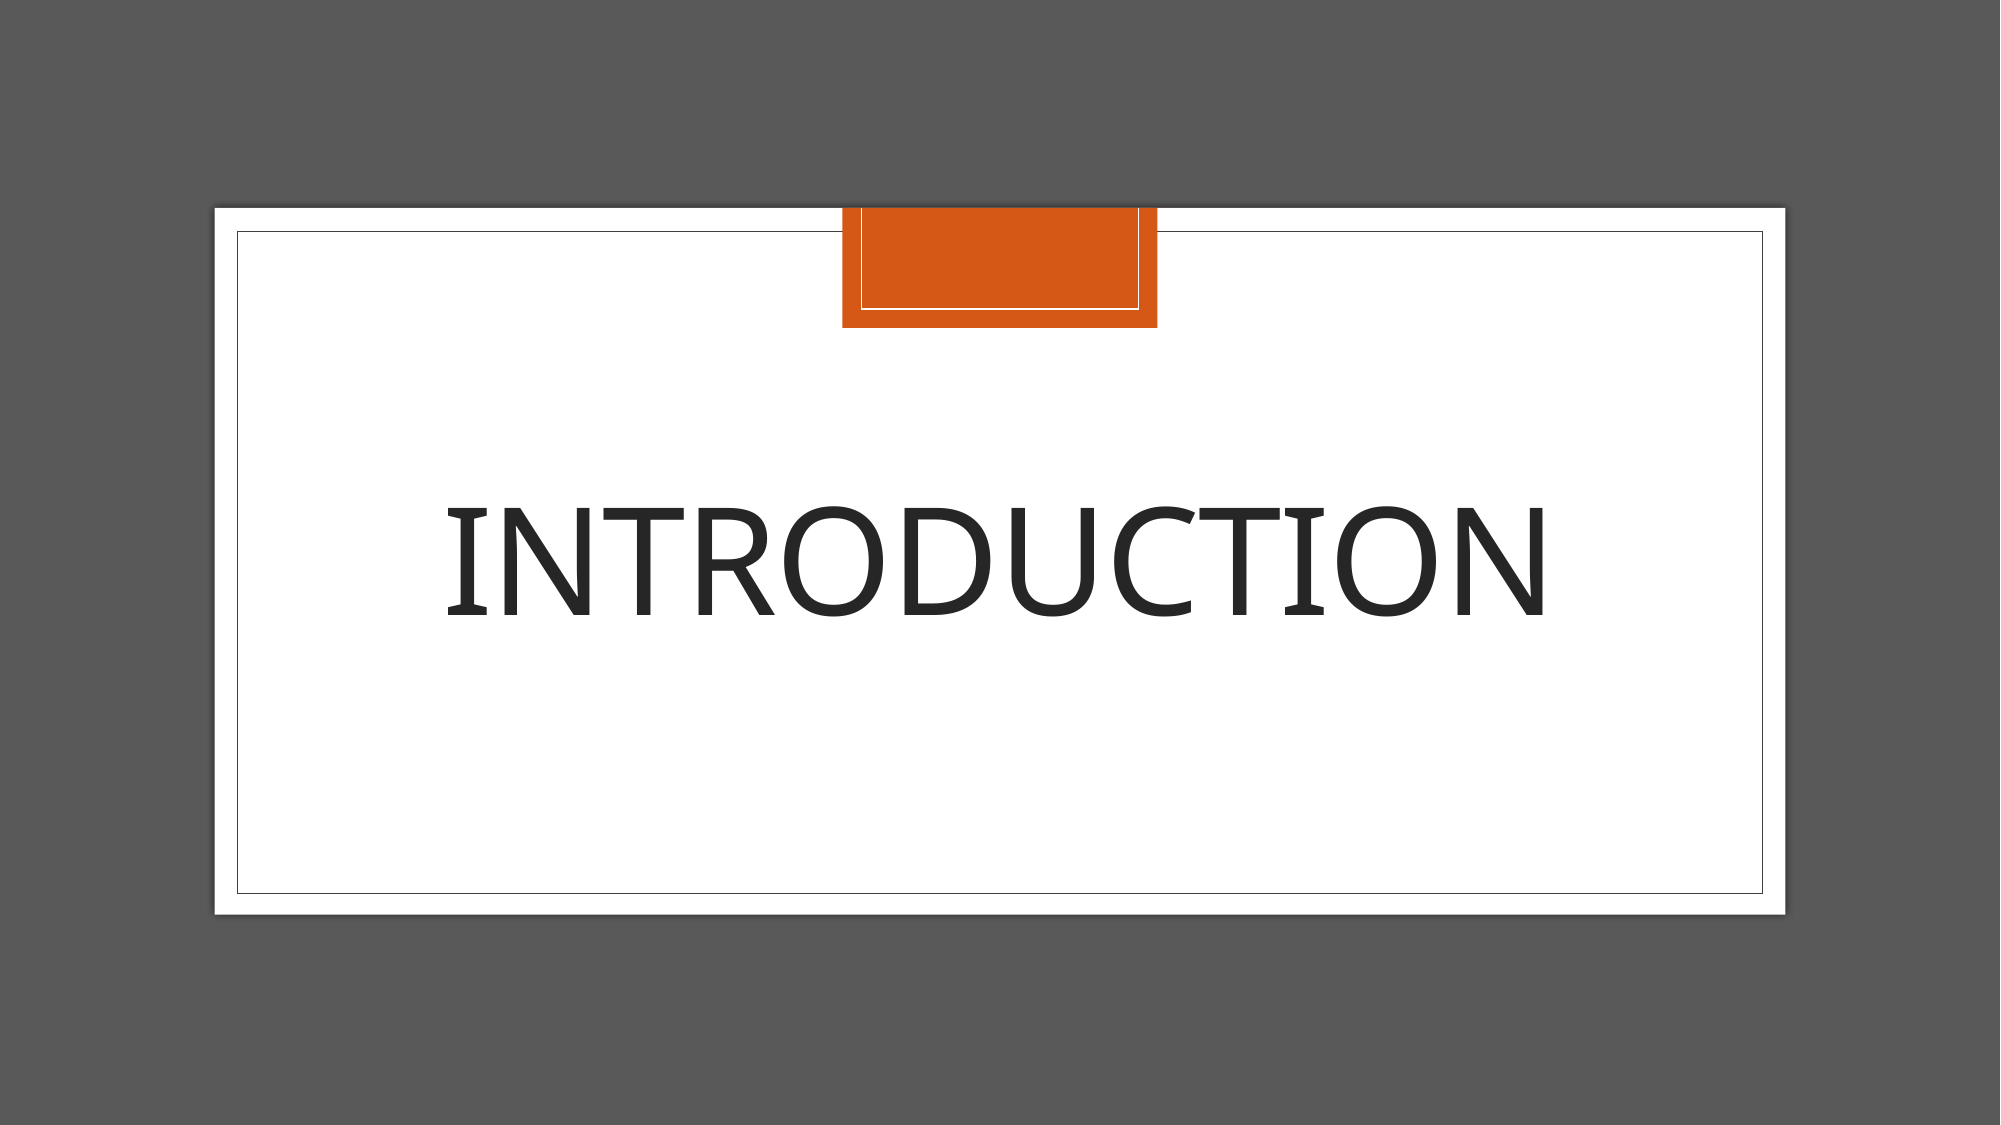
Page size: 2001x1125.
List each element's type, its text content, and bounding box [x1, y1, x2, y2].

title Introduction [267, 373, 1733, 769]
